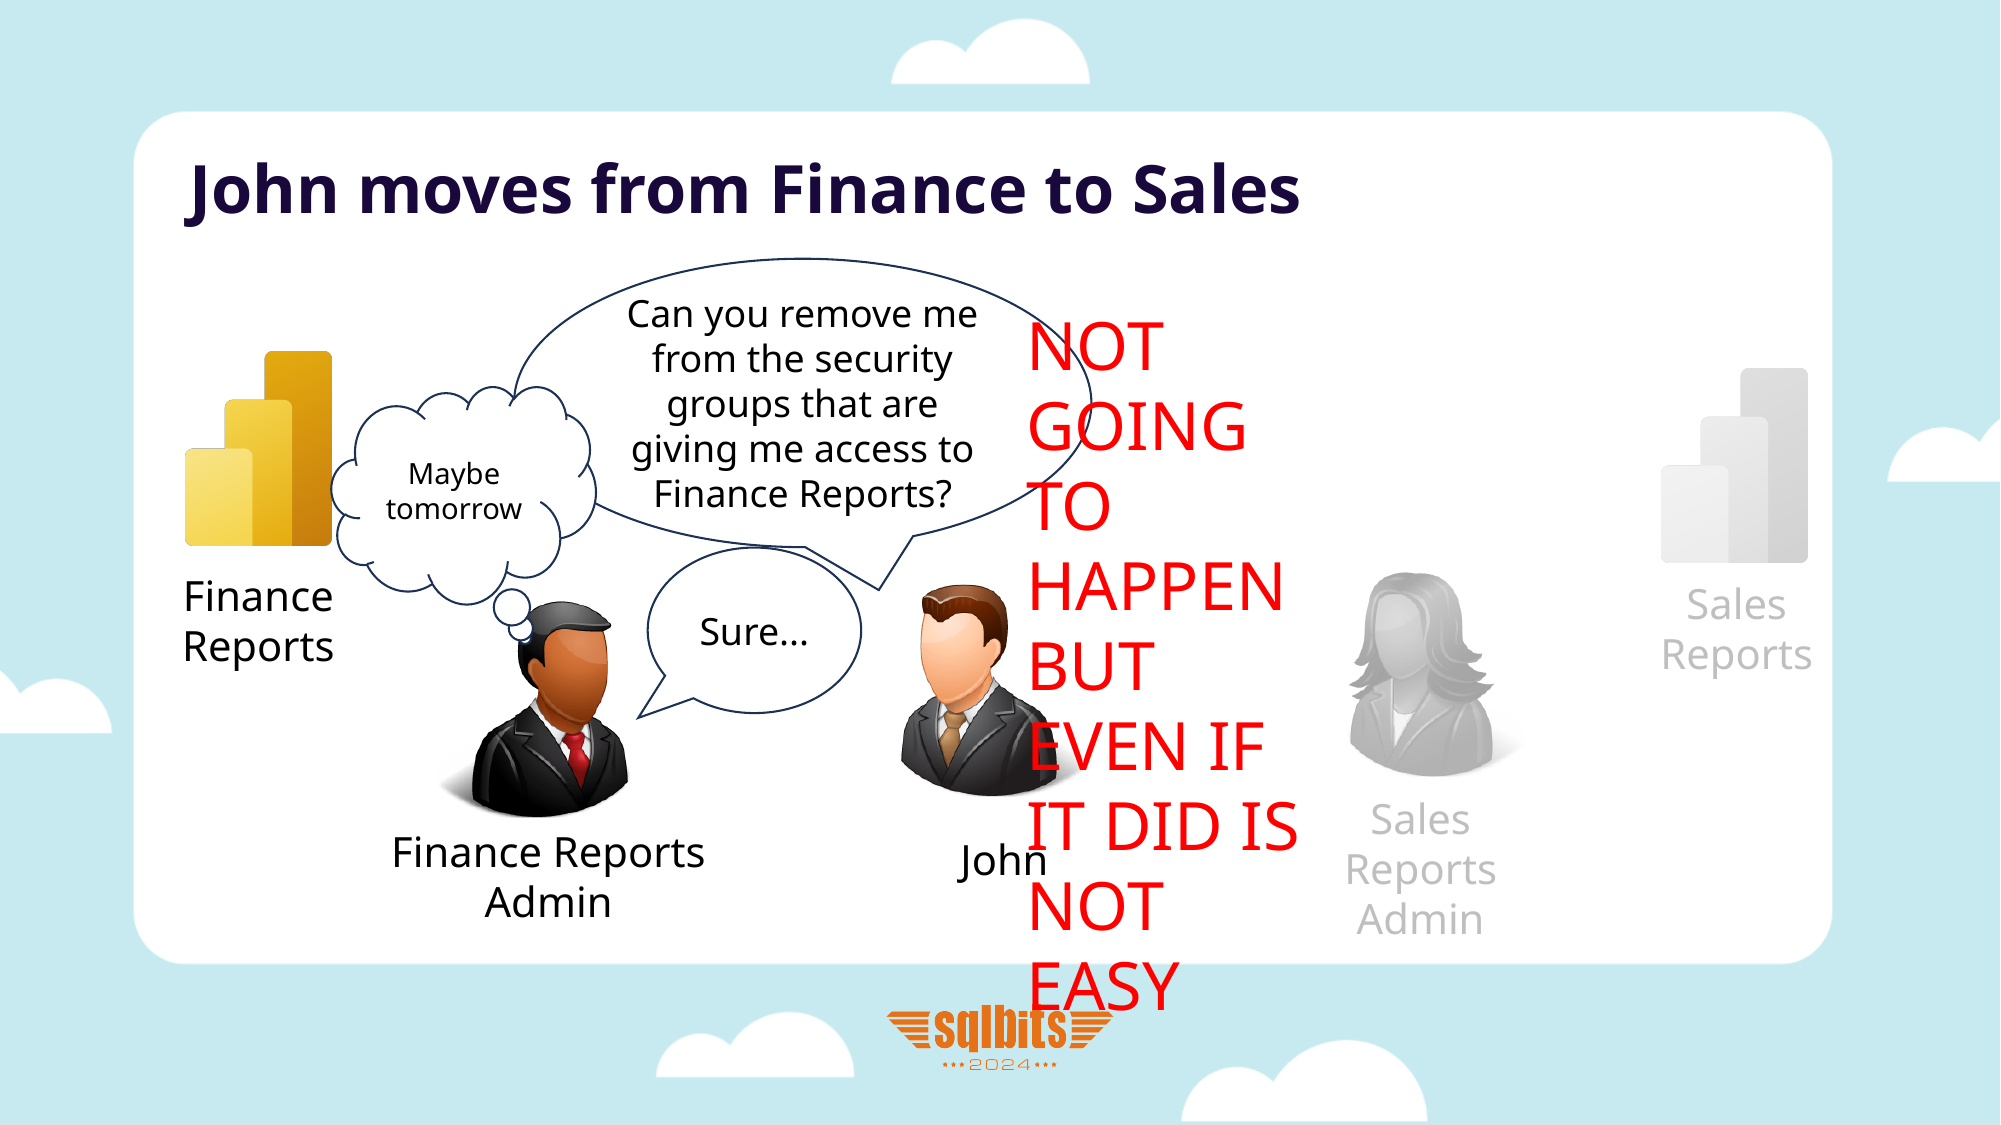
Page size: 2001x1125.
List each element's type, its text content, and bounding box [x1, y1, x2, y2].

text_box Sure... [642, 546, 863, 718]
text_box Sales Reports Admin [1328, 785, 1553, 951]
text_box John [872, 826, 1011, 892]
text_box Sales Reports [1604, 570, 1869, 686]
text_box NOT GOING TO HAPPEN BUT EVEN IF IT DID IS NOT EASY [1011, 296, 1328, 1032]
text_box Maybe tomorrow [332, 386, 598, 600]
text_box Finance Reports [126, 562, 391, 678]
title John moves from Finance to Sales [174, 148, 1784, 366]
text_box Finance Reports Admin [335, 817, 762, 933]
picture [0, 0, 2000, 1125]
text_box Can you remove me from the security groups that are giving me access to Finance Reports? [513, 257, 1011, 592]
